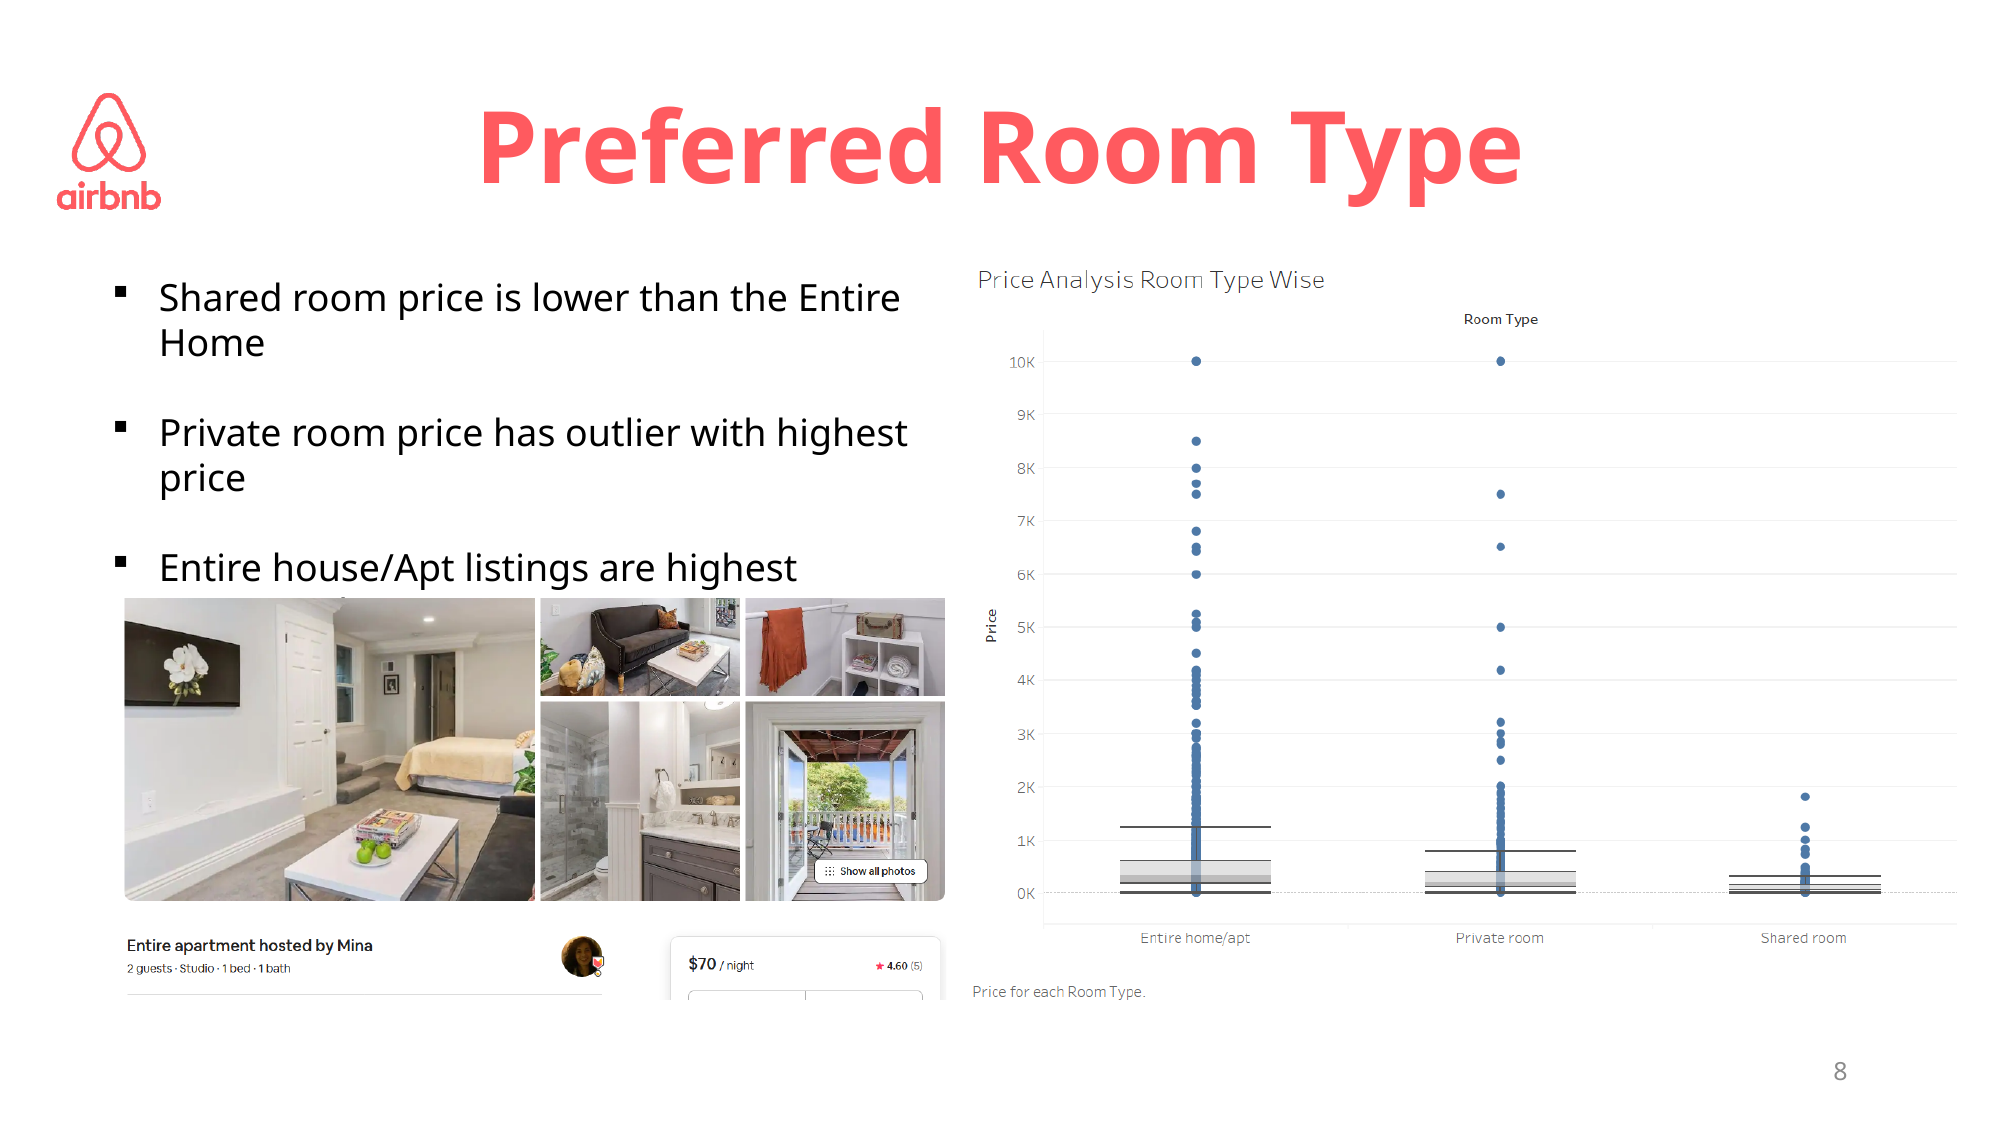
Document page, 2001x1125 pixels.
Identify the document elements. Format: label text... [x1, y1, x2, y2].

text_box Shared room price is lower than the Entire Home Private room price has outlier with highest price Entire house/Apt listings are highest amongst the room types [97, 266, 951, 777]
picture [119, 598, 947, 1000]
title Preferred Room Type [162, 89, 1838, 213]
picture [53, 91, 162, 211]
slide_number 8 [1412, 1042, 1863, 1103]
picture [972, 254, 1957, 1001]
